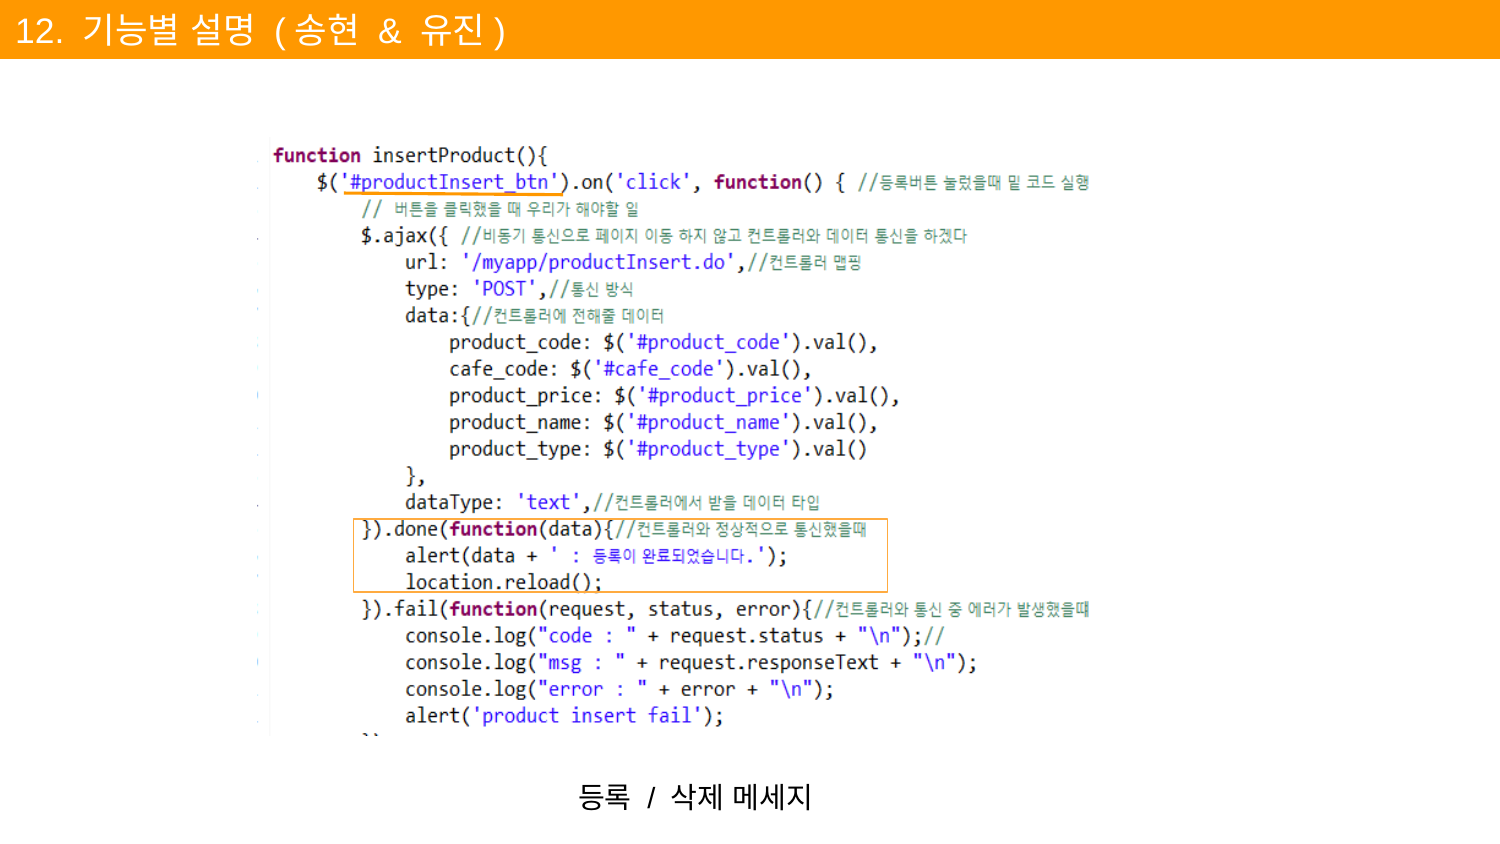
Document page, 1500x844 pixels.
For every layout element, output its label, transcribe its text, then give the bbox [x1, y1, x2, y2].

text_box 등록 / 삭제 메세지 [563, 764, 865, 844]
picture [257, 137, 1243, 736]
text_box 12. 기능별 설명 (송현 & 유진) [0, 0, 1500, 59]
